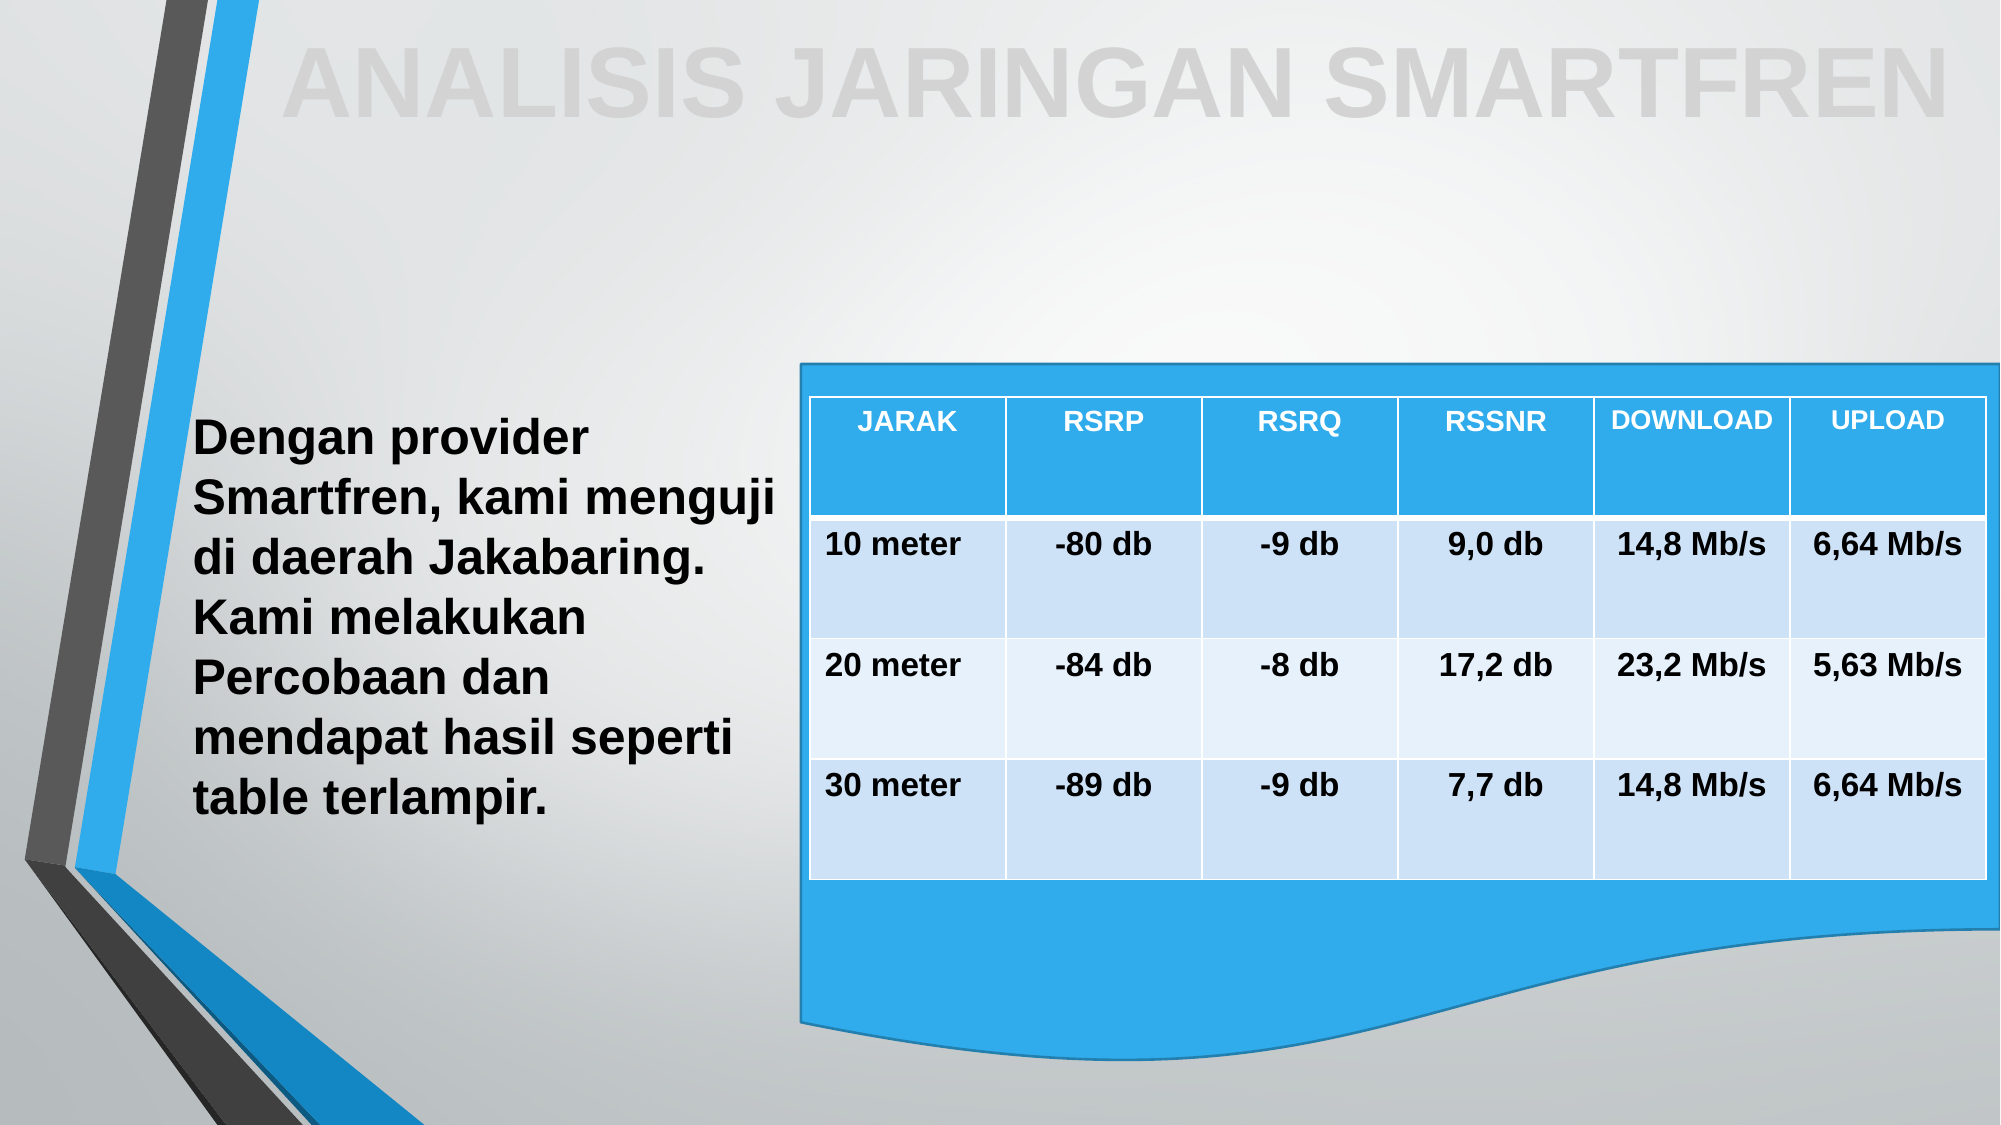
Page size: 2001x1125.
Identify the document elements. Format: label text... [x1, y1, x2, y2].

table_cell 17,2 db [1399, 639, 1593, 758]
table_cell 5,63 Mb/s [1791, 639, 1985, 758]
table_cell 9,0 db [1399, 521, 1593, 638]
table_cell 7,7 db [1399, 760, 1593, 879]
table_header RSRP [1007, 398, 1201, 515]
table_cell -84 db [1007, 639, 1201, 758]
table_header RSSNR [1399, 398, 1593, 515]
table_cell -8 db [1203, 639, 1397, 758]
text_box ANALISIS JARINGAN SMARTFREN [265, 10, 1969, 146]
table_header JARAK [811, 398, 1005, 515]
table_cell 6,64 Mb/s [1791, 521, 1985, 638]
table_cell 14,8 Mb/s [1595, 760, 1789, 879]
table_cell 20 meter [811, 639, 1005, 758]
table_header RSRQ [1203, 398, 1397, 515]
table_cell 10 meter [811, 521, 1005, 638]
table_cell 6,64 Mb/s [1791, 760, 1985, 879]
table_cell -80 db [1007, 521, 1201, 638]
table_cell 30 meter [811, 760, 1005, 879]
table_cell 23,2 Mb/s [1595, 639, 1789, 758]
table_header DOWNLOAD [1595, 398, 1789, 515]
table_cell -9 db [1203, 521, 1397, 638]
table_cell 14,8 Mb/s [1595, 521, 1789, 638]
text_box [799, 362, 2000, 1062]
text_box Dengan provider Smartfren, kami menguji di daerah Jakabaring. Kami melakukan Percobaan dan mendapat hasil seperti table terlampir. [177, 397, 797, 833]
table_cell -89 db [1007, 760, 1201, 879]
table_header UPLOAD [1791, 398, 1985, 515]
table_cell -9 db [1203, 760, 1397, 879]
